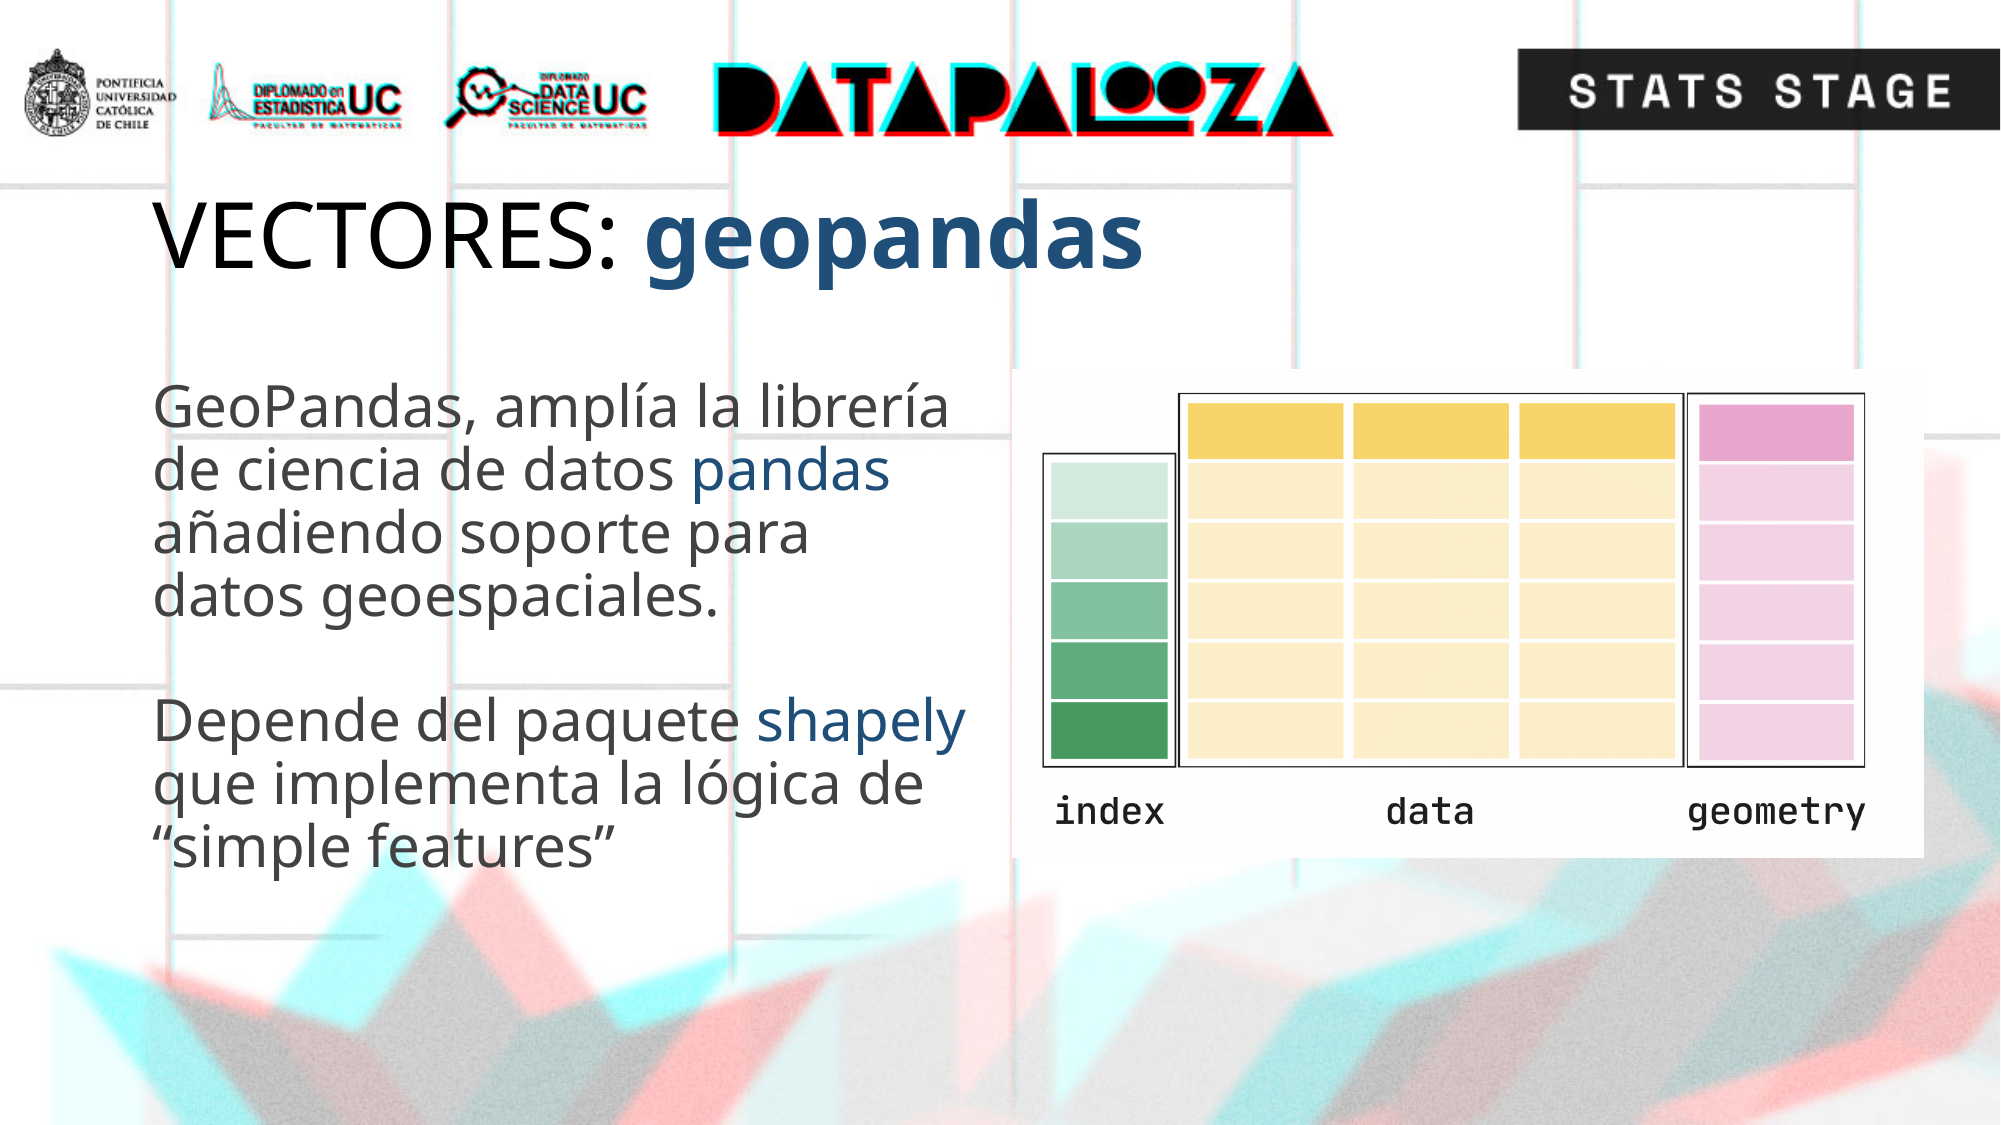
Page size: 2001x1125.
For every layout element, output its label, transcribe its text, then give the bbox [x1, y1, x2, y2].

list GeoPandas, amplía la librería de ciencia de datos pandas añadiendo soporte para datos geoespaciales. Depende del paquete shapely que implementa la lógica de “simple features” [137, 369, 988, 1084]
picture [0, 0, 2001, 1125]
title VECTORES: geopandas [137, 130, 1863, 348]
